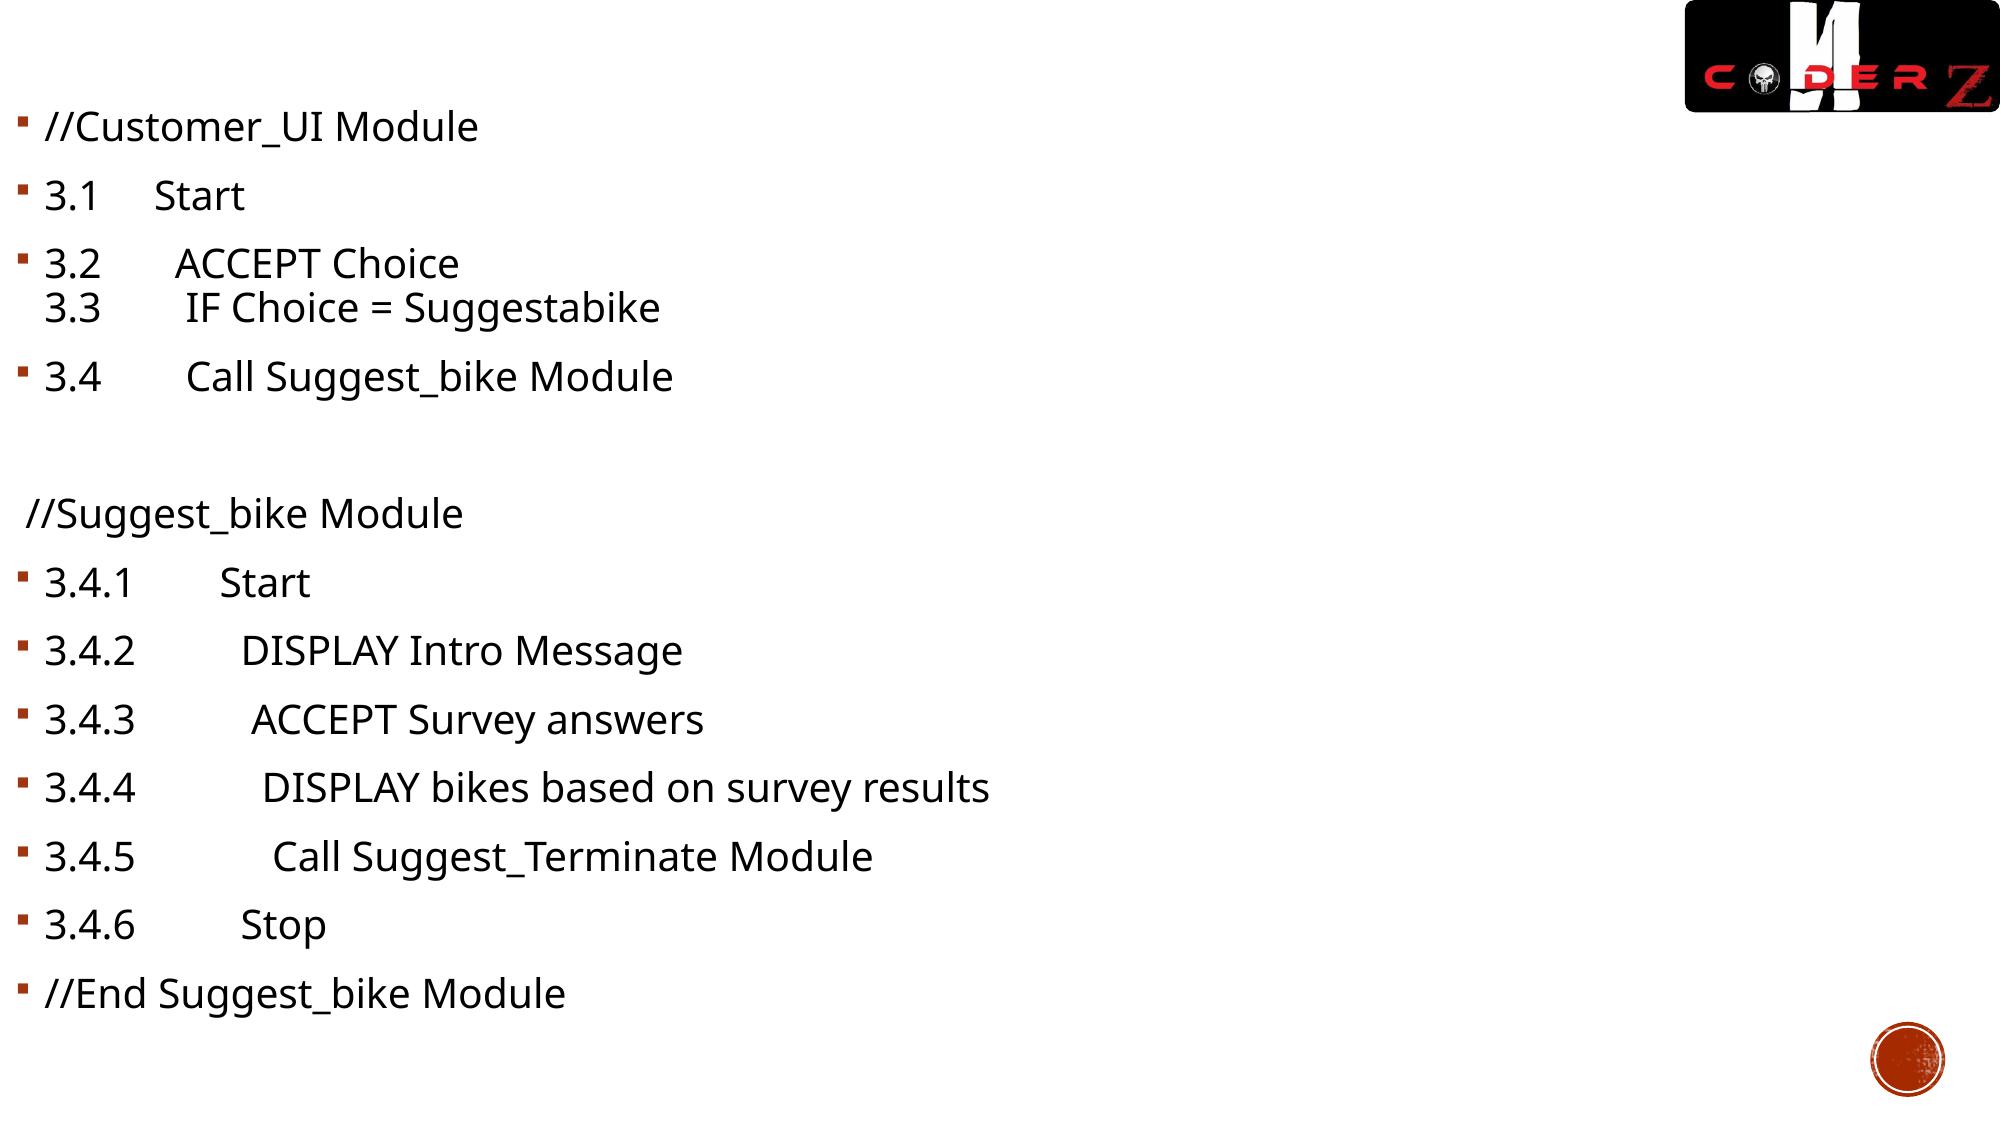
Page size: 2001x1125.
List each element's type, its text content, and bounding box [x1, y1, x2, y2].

picture [1684, 0, 2000, 113]
list //Customer_UI Module 3.1 Start 3.2 ACCEPT Choice 3.3 IF Choice = Suggestabike 3.4 Call Suggest_bike Module //Suggest_bike Module 3.4.1 Start 3.4.2 DISPLAY Intro Message 3.4.3 ACCEPT Survey answers 3.4.4 DISPLAY bikes based on survey results 3.4.5 Call Suggest_Terminate Module 3.4.6 Stop //End Suggest_bike Module [0, 98, 1650, 1033]
